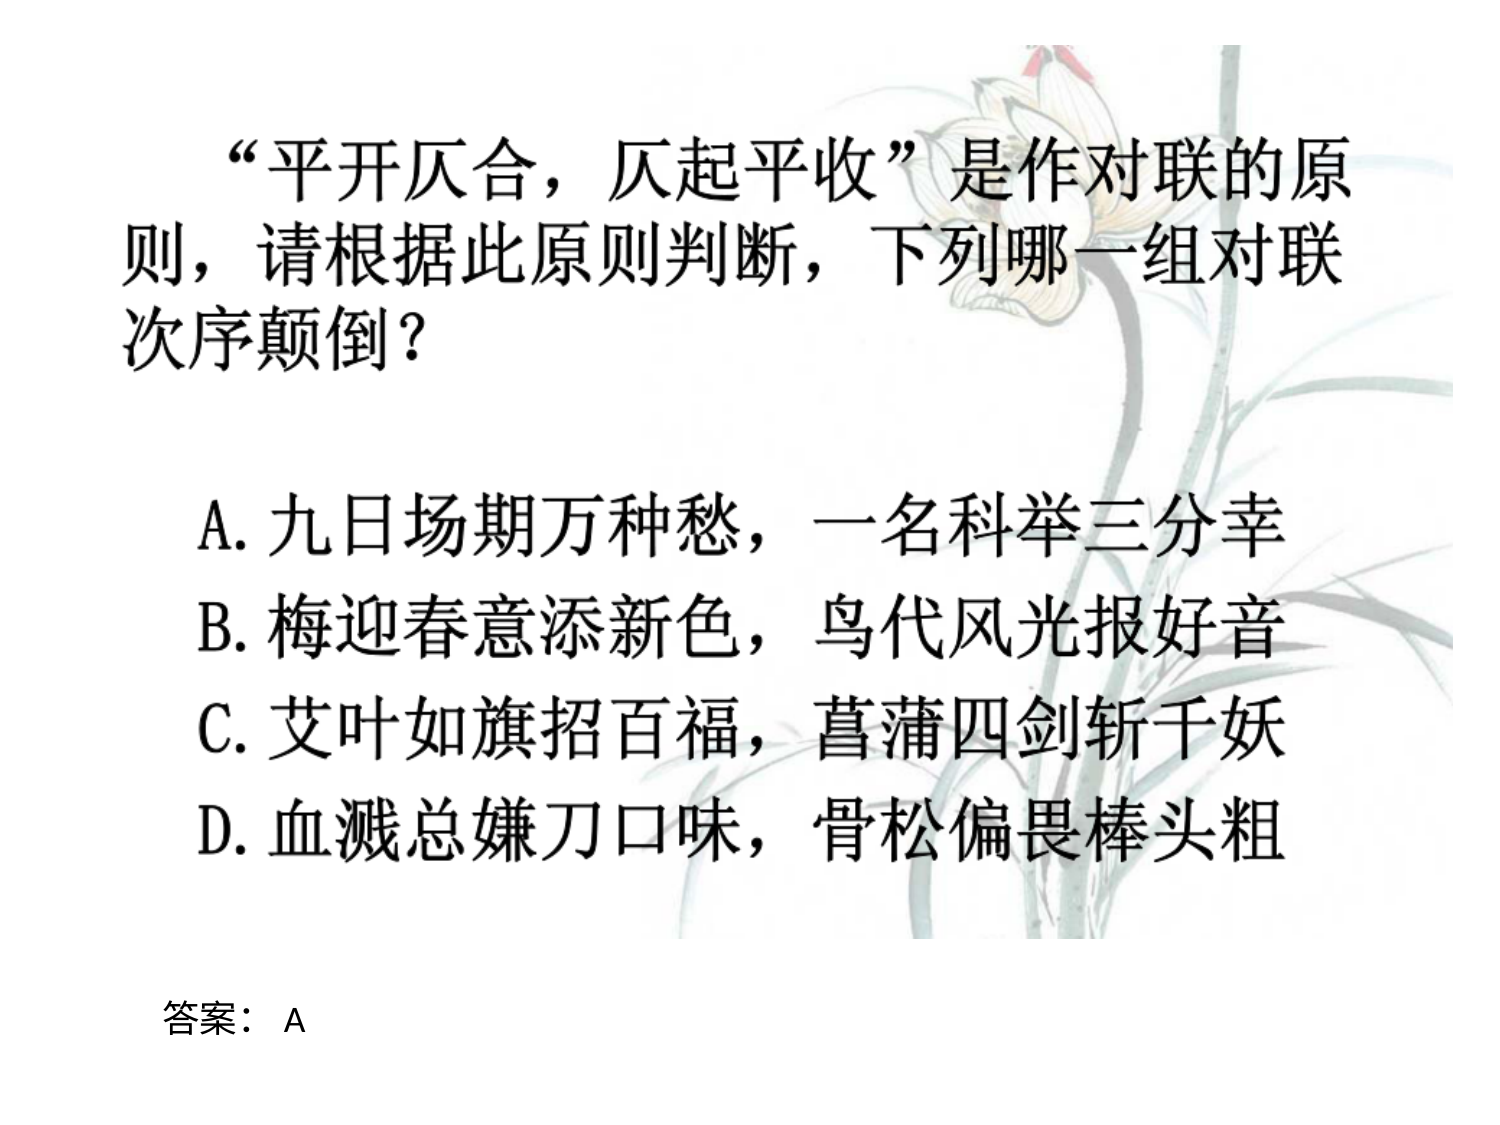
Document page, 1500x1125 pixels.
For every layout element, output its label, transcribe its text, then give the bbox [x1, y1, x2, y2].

text_box 答案：A [147, 987, 821, 1048]
picture [17, 45, 1453, 939]
